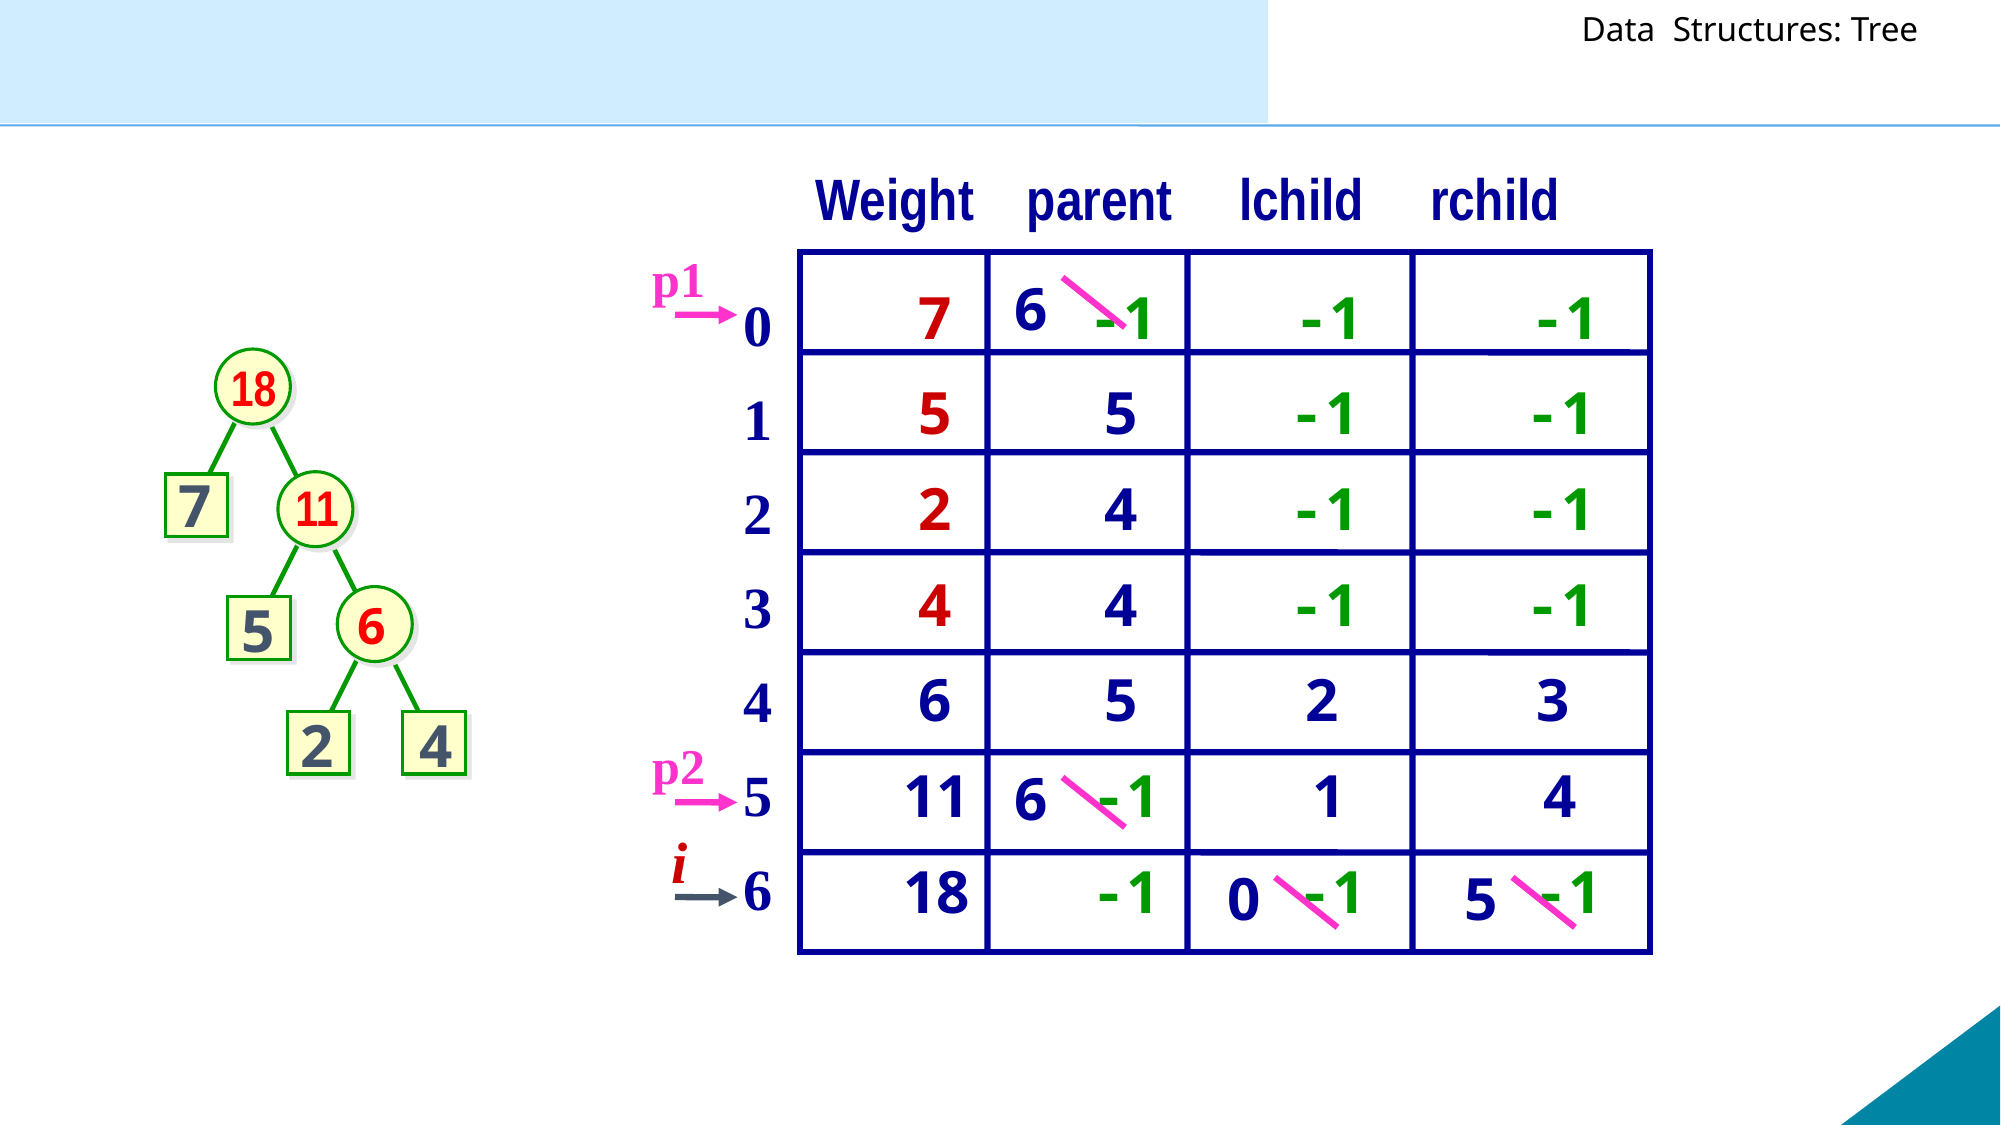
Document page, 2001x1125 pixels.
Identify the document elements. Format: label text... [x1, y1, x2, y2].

text_box [800, 453, 888, 552]
text_box [1413, 252, 1650, 352]
text_box [1617, 553, 1650, 652]
text_box [800, 553, 888, 652]
text_box [988, 933, 1187, 953]
text_box [800, 853, 987, 953]
text_box 6 [999, 264, 1063, 350]
text_box [1617, 353, 1650, 452]
text_box 18 [202, 349, 304, 424]
text_box [1617, 753, 1650, 852]
text_box Weight parent lchild rchild [800, 154, 1576, 240]
text_box 7 -1 -1 -1 5 5 -1 -1 2 4 -1 -1 4 4 -1 -1 6 5 2 3 11 -1 1 4 18 -1 -1 -1 [888, 259, 1617, 352]
text_box p1 [637, 239, 721, 315]
text_box [1188, 252, 1412, 259]
text_box [800, 353, 888, 452]
text_box [800, 252, 987, 352]
text_box 2 [285, 701, 349, 787]
text_box 7 [163, 461, 227, 547]
text_box 0 1 2 3 4 5 6 [728, 277, 788, 930]
text_box [703, 890, 738, 904]
text_box 11 [266, 469, 368, 544]
text_box [988, 252, 1187, 259]
text_box 6 [999, 754, 1063, 840]
text_box i [656, 817, 703, 903]
text_box [800, 653, 888, 752]
text_box 5 [226, 586, 290, 672]
text_box [721, 308, 738, 322]
text_box 6 [328, 586, 416, 662]
text_box [721, 796, 738, 809]
text_box 7 -1 -1 -1 5 5 -1 -1 2 4 -1 -1 4 4 -1 -1 6 5 2 3 11 -1 1 4 18 -1 -1 -1 [888, 853, 1617, 933]
text_box p2 [637, 727, 721, 803]
text_box 0 [1212, 854, 1276, 940]
text_box 7 -1 -1 -1 5 5 -1 -1 2 4 -1 -1 4 4 -1 -1 6 5 2 3 11 -1 1 4 18 -1 -1 -1 [888, 553, 1617, 652]
text_box 5 [1449, 857, 1513, 940]
text_box 7 -1 -1 -1 5 5 -1 -1 2 4 -1 -1 4 4 -1 -1 6 5 2 3 11 -1 1 4 18 -1 -1 -1 [888, 653, 1617, 752]
text_box [1413, 853, 1650, 953]
text_box [1617, 653, 1650, 752]
text_box [1188, 933, 1412, 953]
text_box [1617, 453, 1650, 552]
text_box 4 [404, 701, 468, 787]
text_box [800, 753, 888, 852]
text_box 7 -1 -1 -1 5 5 -1 -1 2 4 -1 -1 4 4 -1 -1 6 5 2 3 11 -1 1 4 18 -1 -1 -1 [888, 353, 1617, 452]
text_box 7 -1 -1 -1 5 5 -1 -1 2 4 -1 -1 4 4 -1 -1 6 5 2 3 11 -1 1 4 18 -1 -1 -1 [888, 753, 1617, 852]
text_box 7 -1 -1 -1 5 5 -1 -1 2 4 -1 -1 4 4 -1 -1 6 5 2 3 11 -1 1 4 18 -1 -1 -1 [888, 453, 1617, 552]
